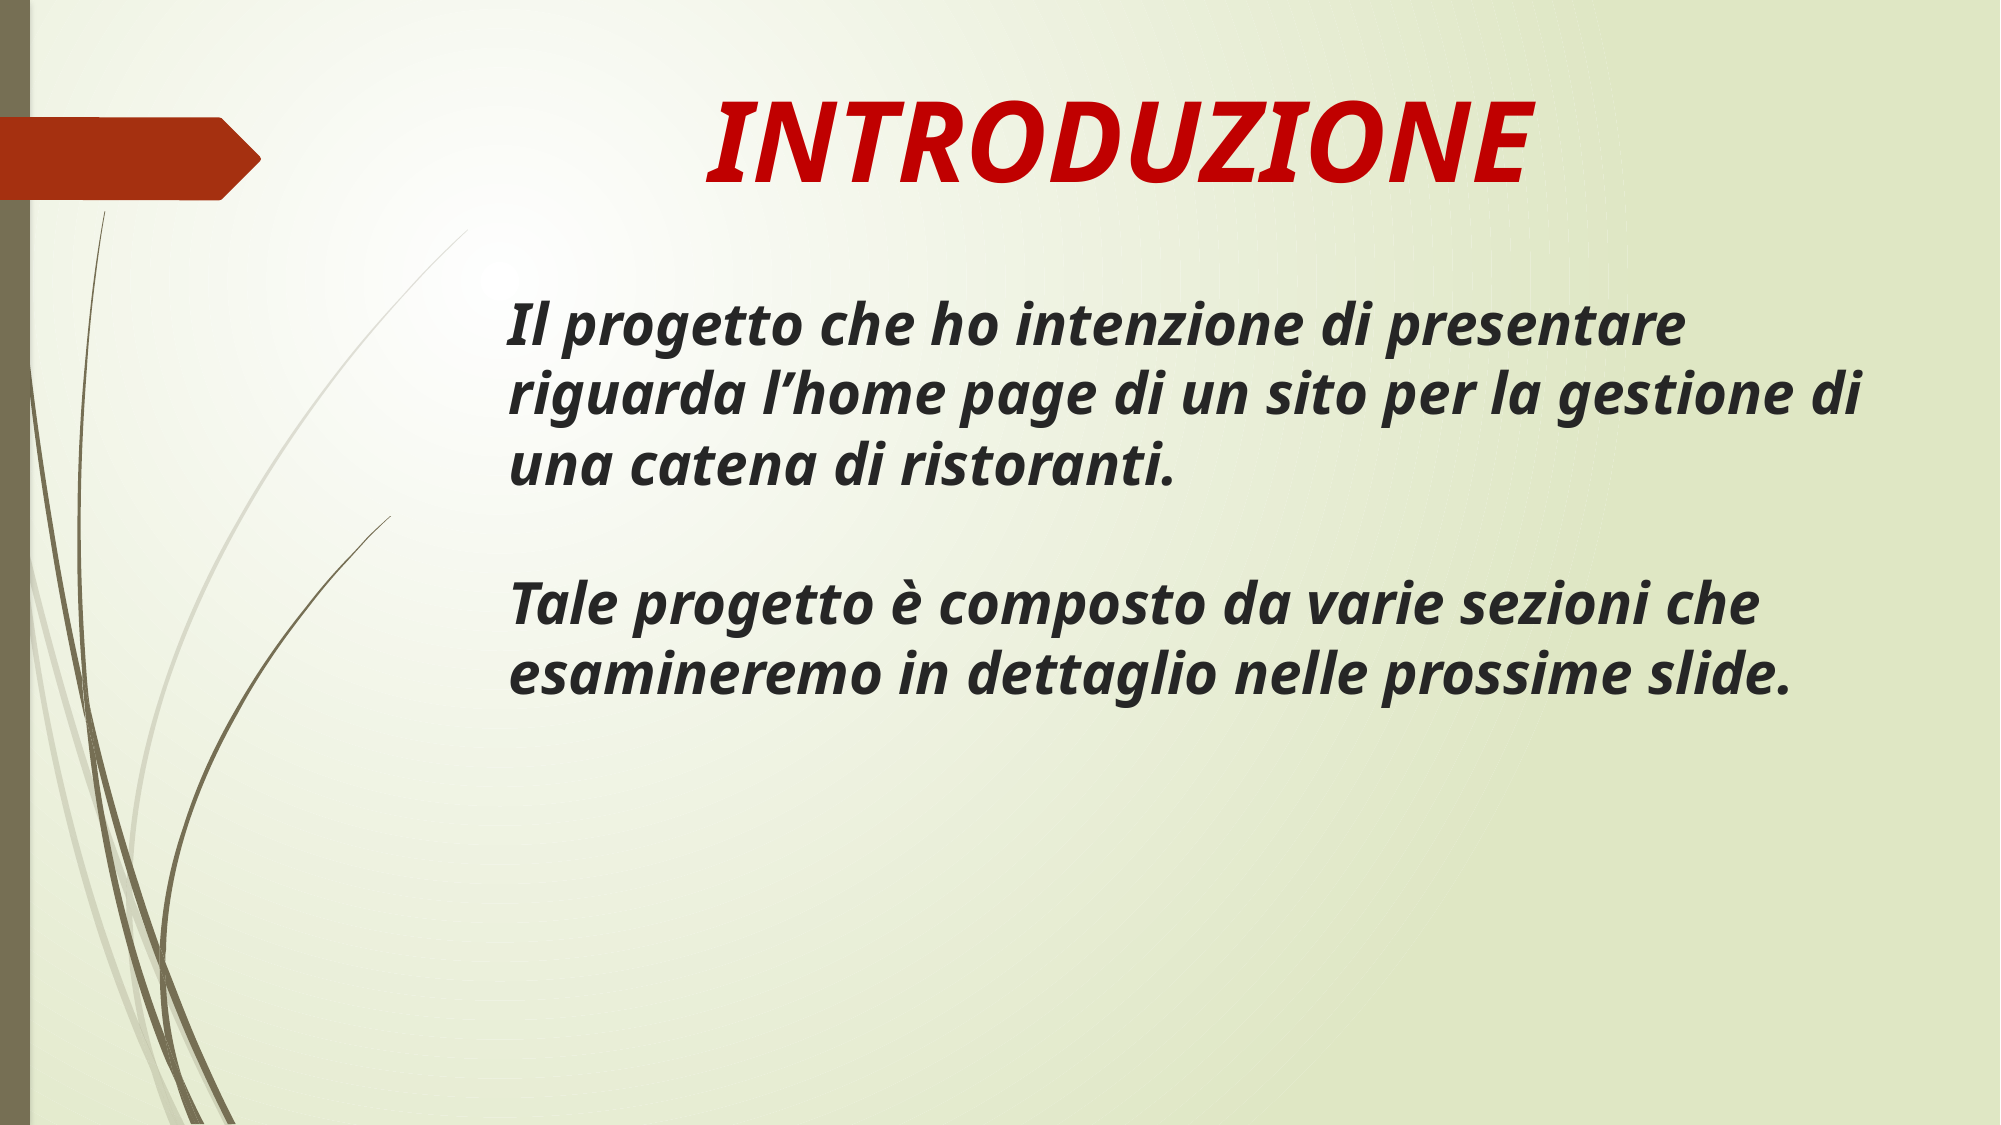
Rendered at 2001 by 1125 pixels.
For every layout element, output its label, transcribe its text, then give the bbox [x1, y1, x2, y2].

title Il progetto che ho intenzione di presentare riguarda l’home page di un sito per la gestione di una catena di ristoranti. Tale progetto è composto da varie sezioni che esamineremo in dettaglio nelle prossime slide. [493, 279, 1956, 768]
text_box INTRODUZIONE [432, 62, 1810, 213]
